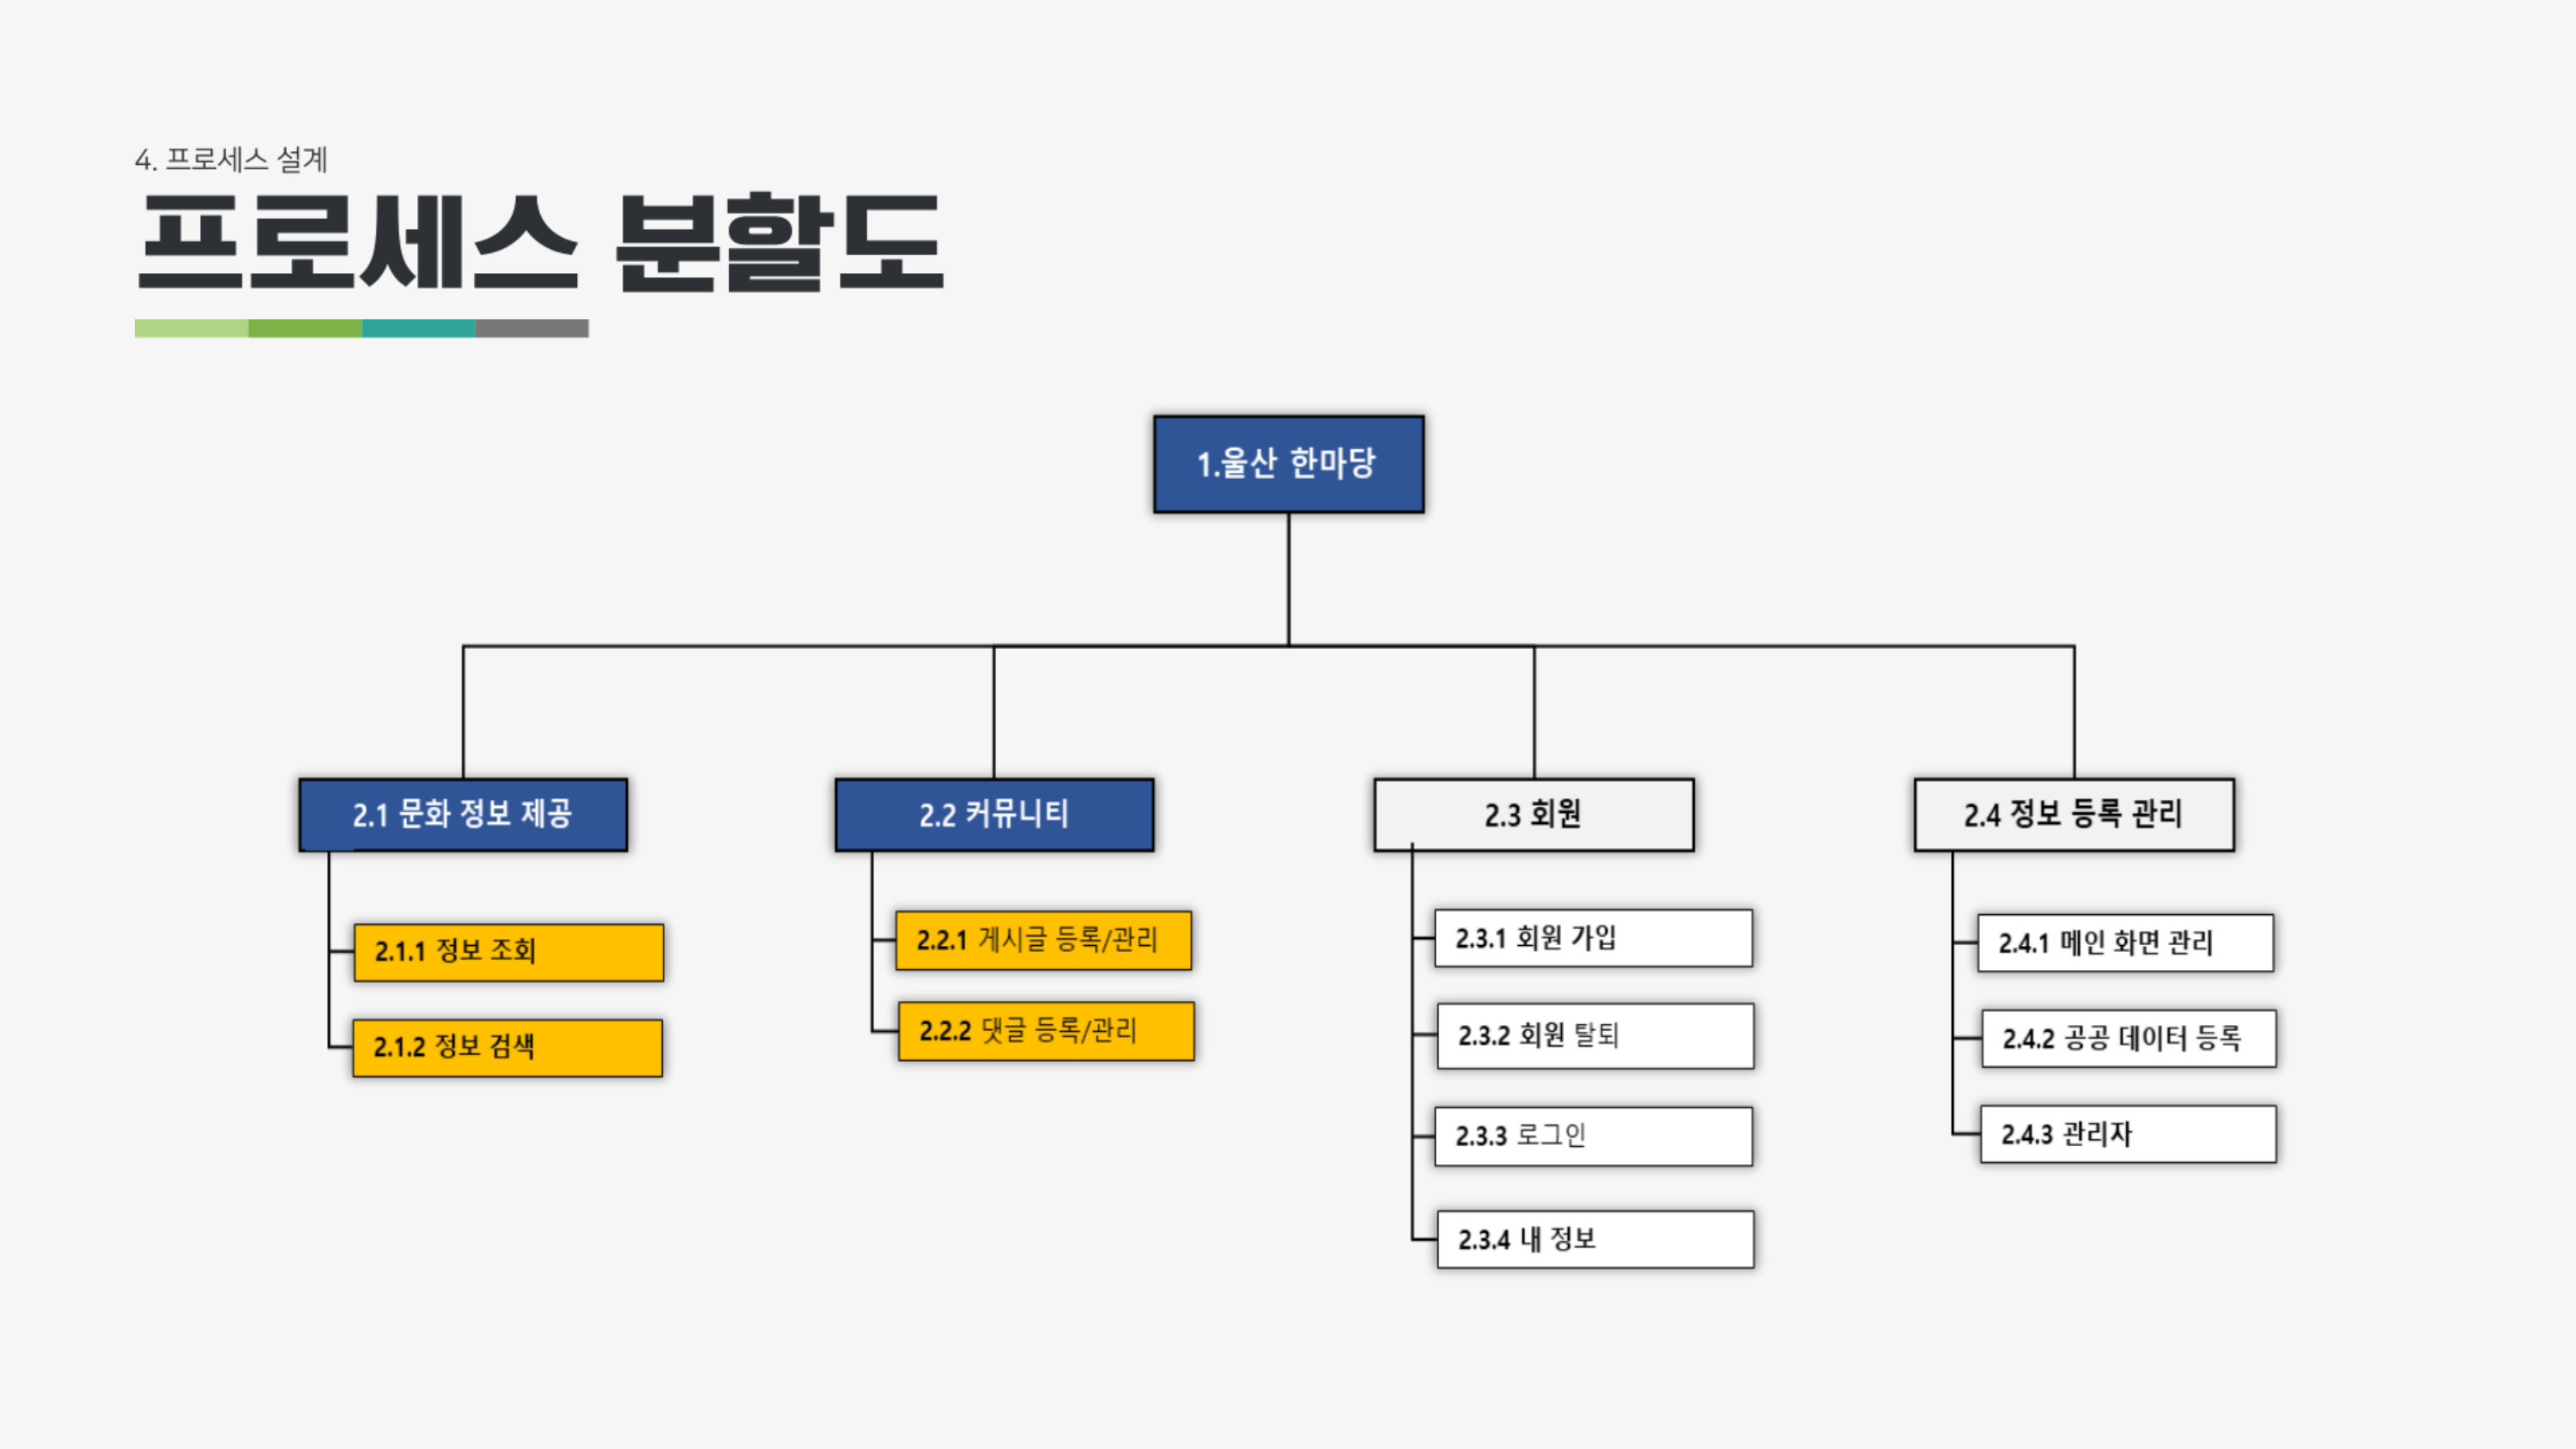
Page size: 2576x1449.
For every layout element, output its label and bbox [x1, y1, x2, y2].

text_box [281, 396, 2295, 1288]
text_box [135, 319, 590, 339]
picture [118, 138, 997, 343]
